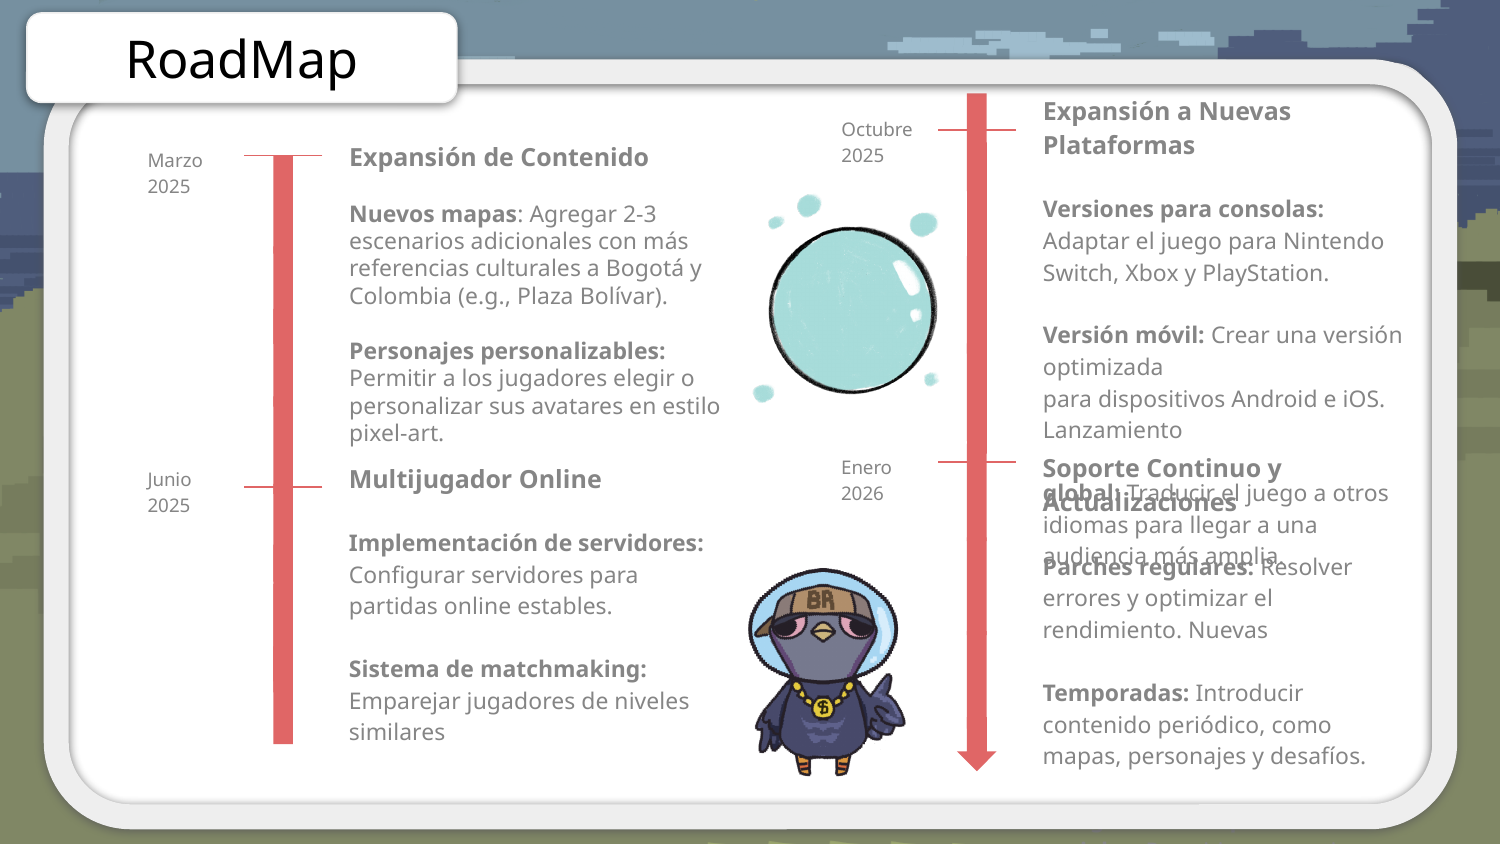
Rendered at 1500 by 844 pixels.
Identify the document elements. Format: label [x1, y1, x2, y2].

text_box [132, 126, 737, 407]
text_box [826, 75, 1431, 454]
text_box [825, 461, 1431, 791]
text_box [132, 443, 737, 693]
picture [0, 0, 1500, 844]
